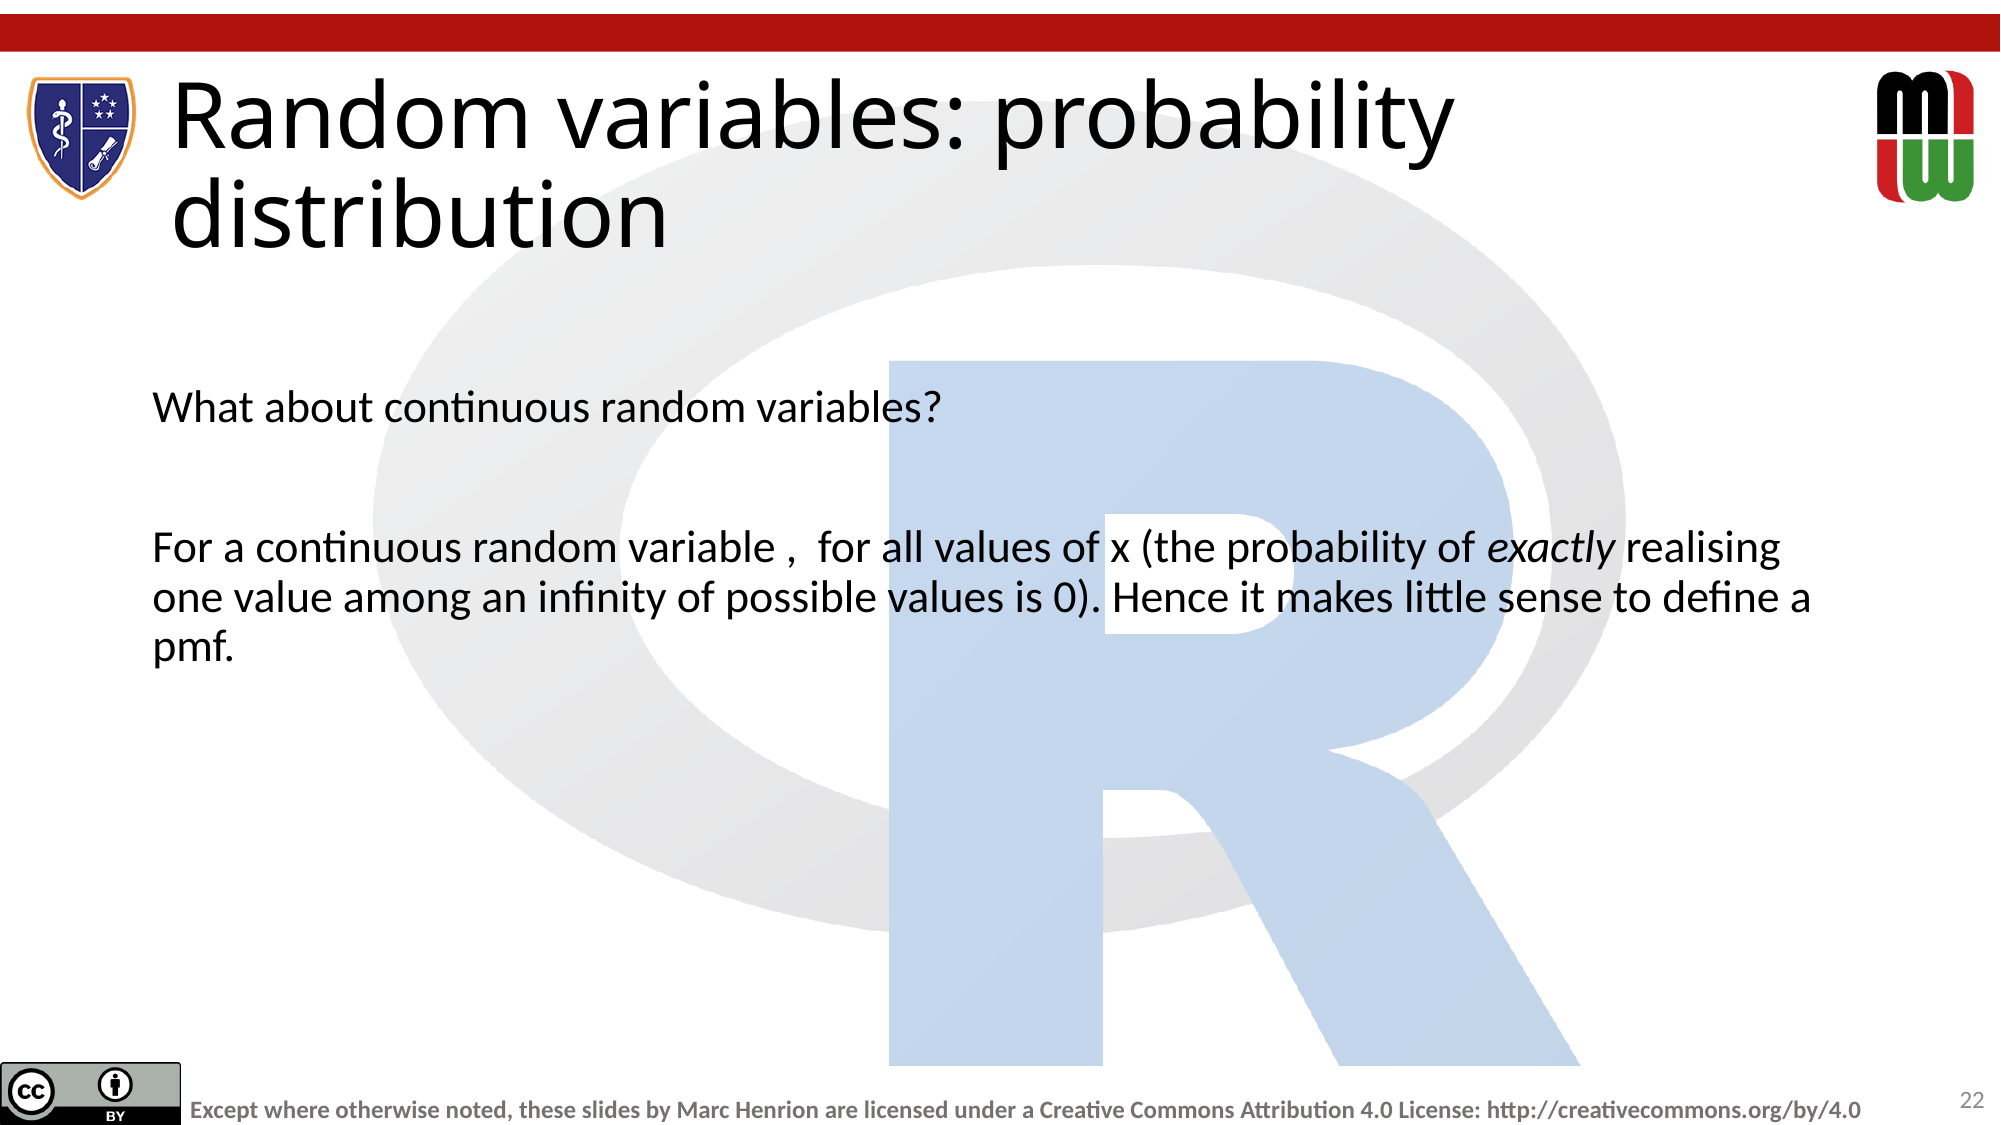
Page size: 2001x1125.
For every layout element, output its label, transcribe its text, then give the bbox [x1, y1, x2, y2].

title Random variables: probability distribution [155, 59, 1851, 278]
picture [0, 1062, 181, 1125]
picture [0, 53, 161, 215]
slide_number 22 [1550, 1073, 2000, 1125]
